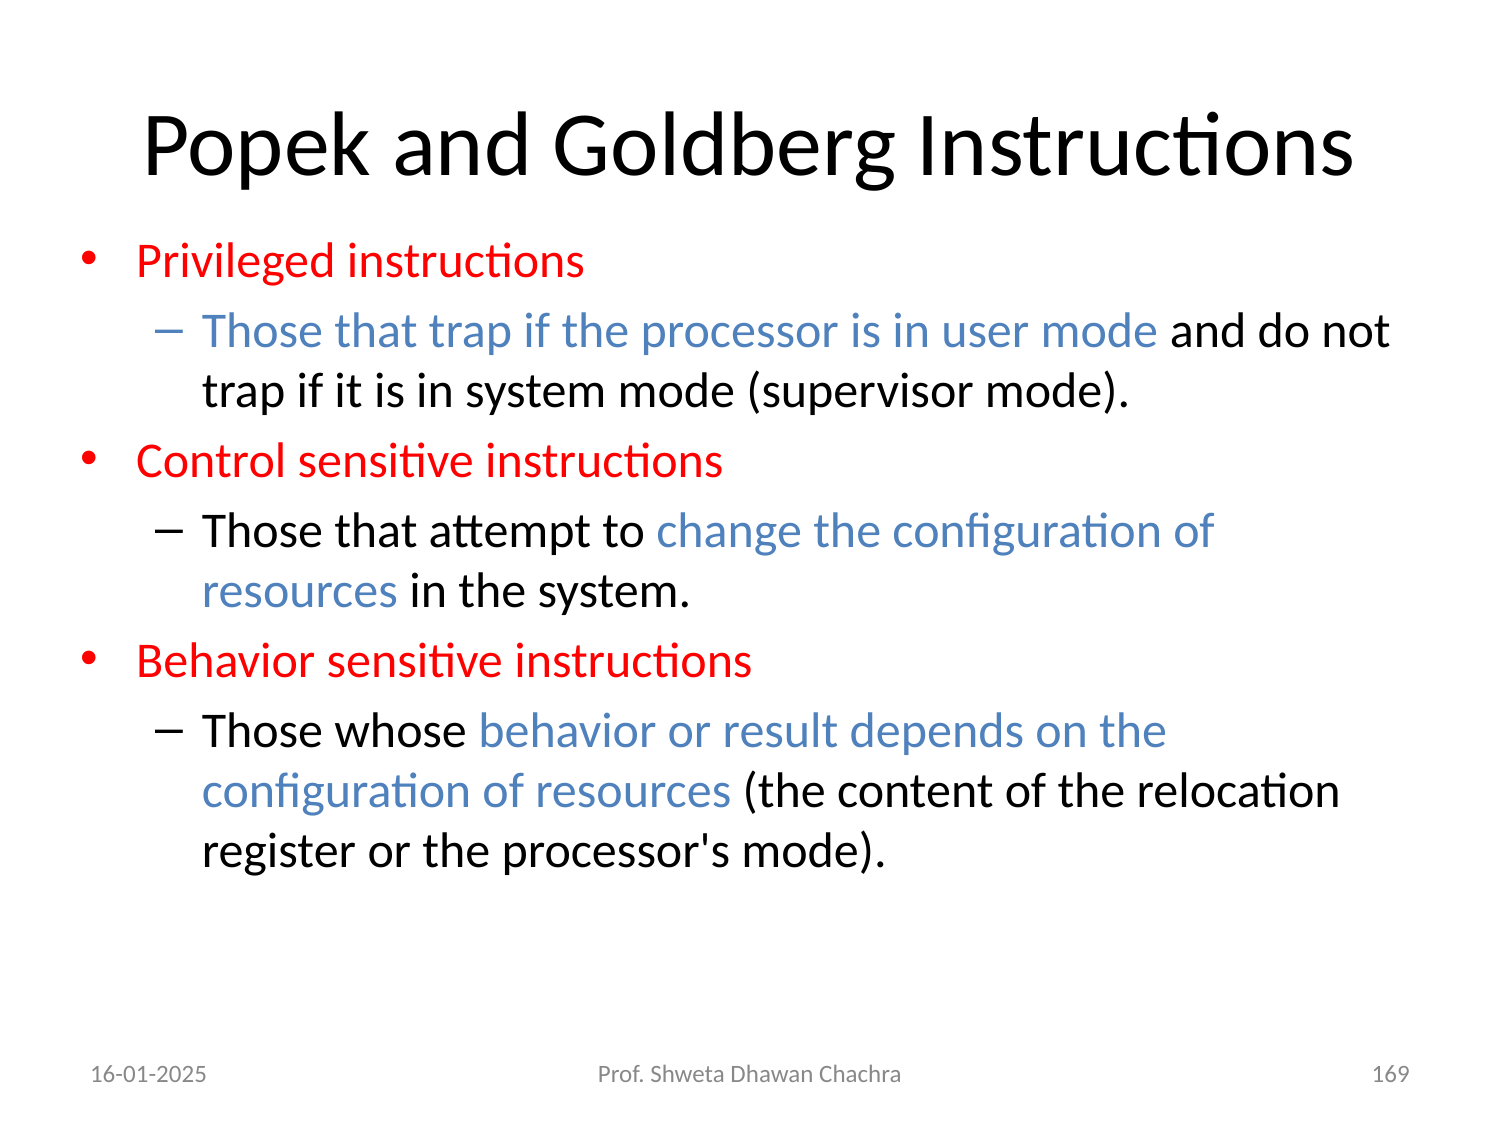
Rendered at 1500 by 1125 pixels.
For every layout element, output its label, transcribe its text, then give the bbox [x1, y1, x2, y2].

slide_number ‹#› [1074, 1042, 1425, 1103]
title Popek and Goldberg Instructions [75, 45, 1425, 233]
footer Prof. Shweta Dhawan Chachra [512, 1042, 988, 1103]
list Privileged instructions Those that trap if the processor is in user mode and do not trap if it is in system mode (supervisor mode). Control sensitive instructions Those that attempt to change the configuration of resources in the system. Behavior sensitive instructions Those whose behavior or result depends on the configuration of resources (the content of the relocation register or the processor's mode). [64, 219, 1415, 963]
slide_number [75, 1042, 425, 1103]
